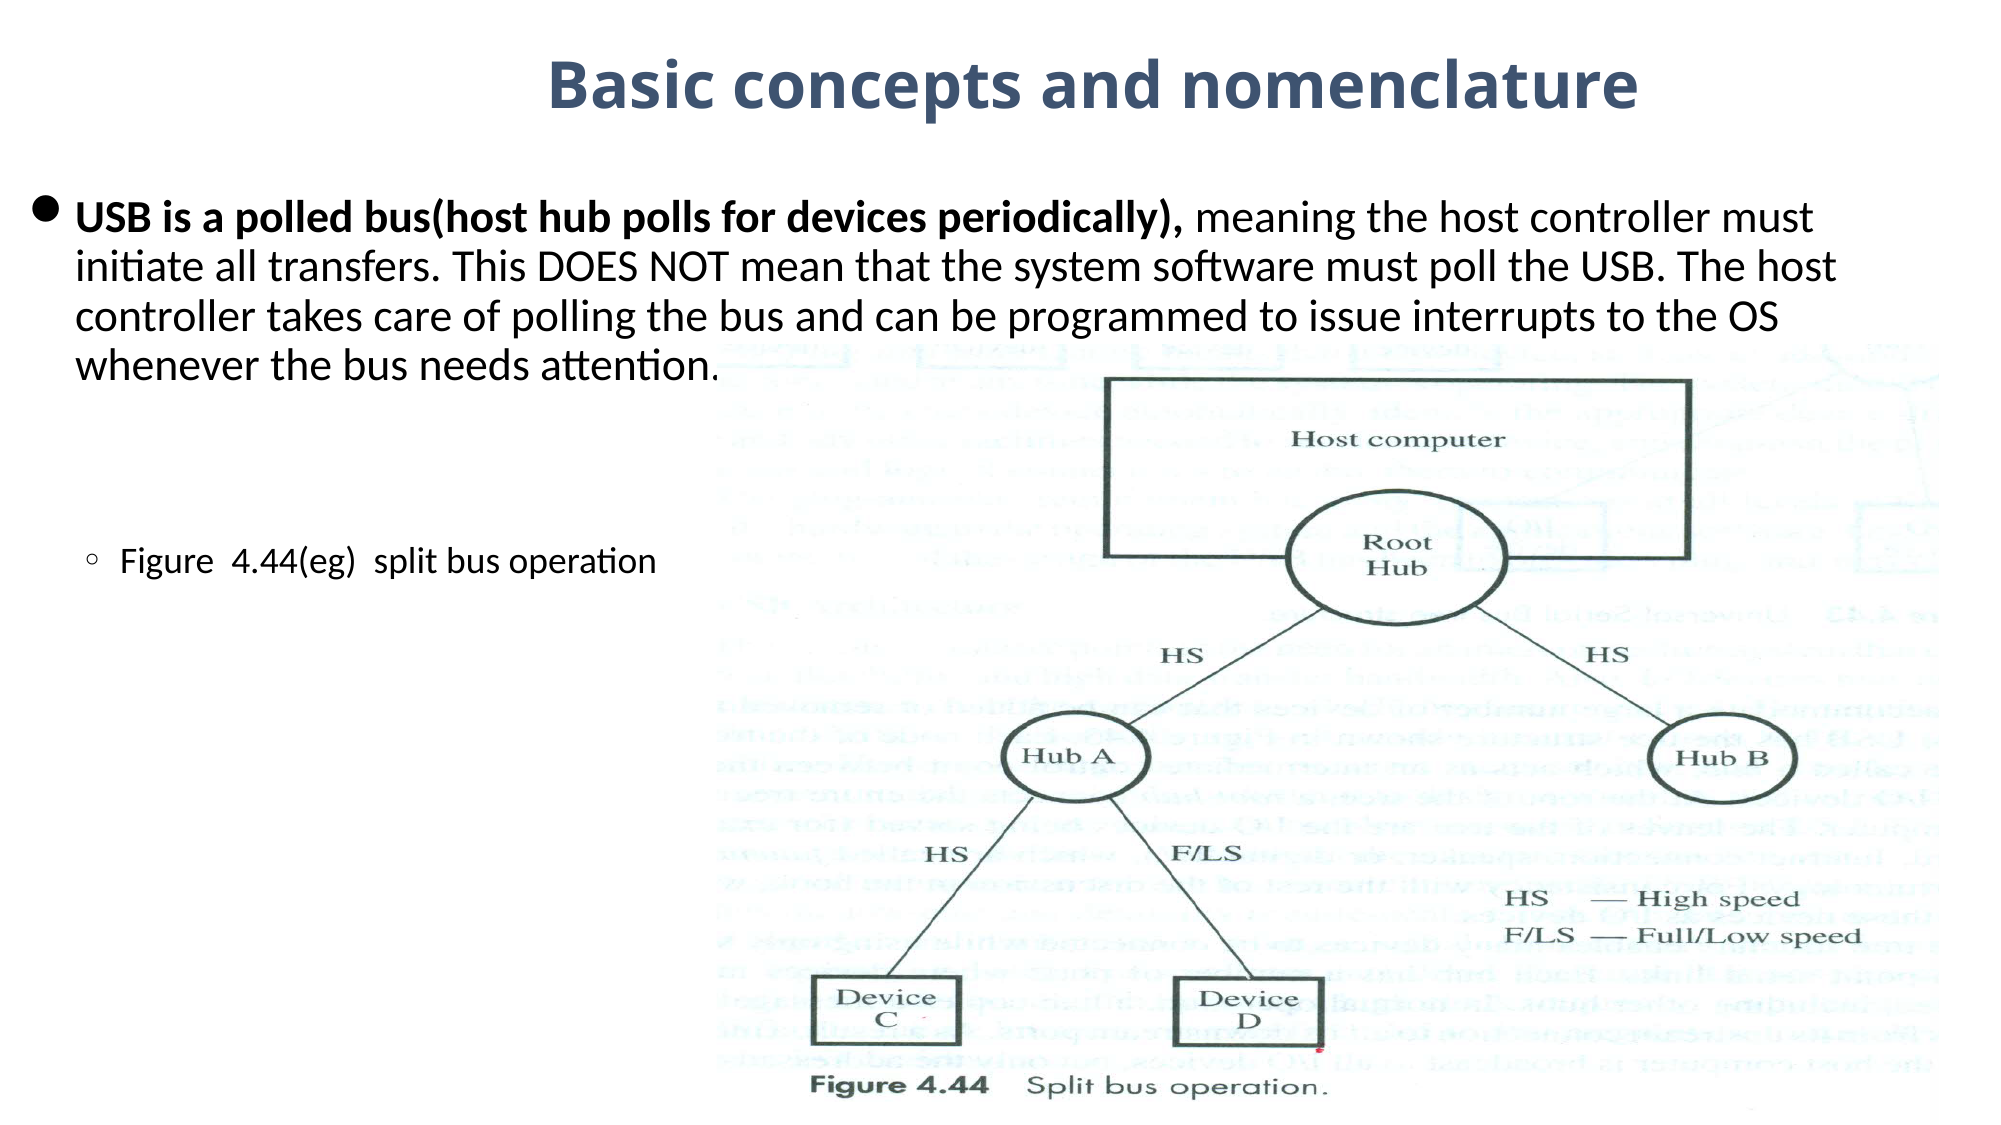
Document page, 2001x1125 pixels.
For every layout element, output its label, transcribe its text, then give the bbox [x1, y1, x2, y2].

picture [716, 344, 1939, 1125]
list USB is a polled bus(host hub polls for devices periodically), meaning the host controller must initiate all transfers. This DOES NOT mean that the system software must poll the USB. The host controller takes care of polling the bus and can be programmed to issue interrupts to the OS whenever the bus needs attention. Figure 4.44(eg) split bus operation [0, 185, 1939, 1086]
title Basic concepts and nomenclature [512, 12, 1675, 163]
